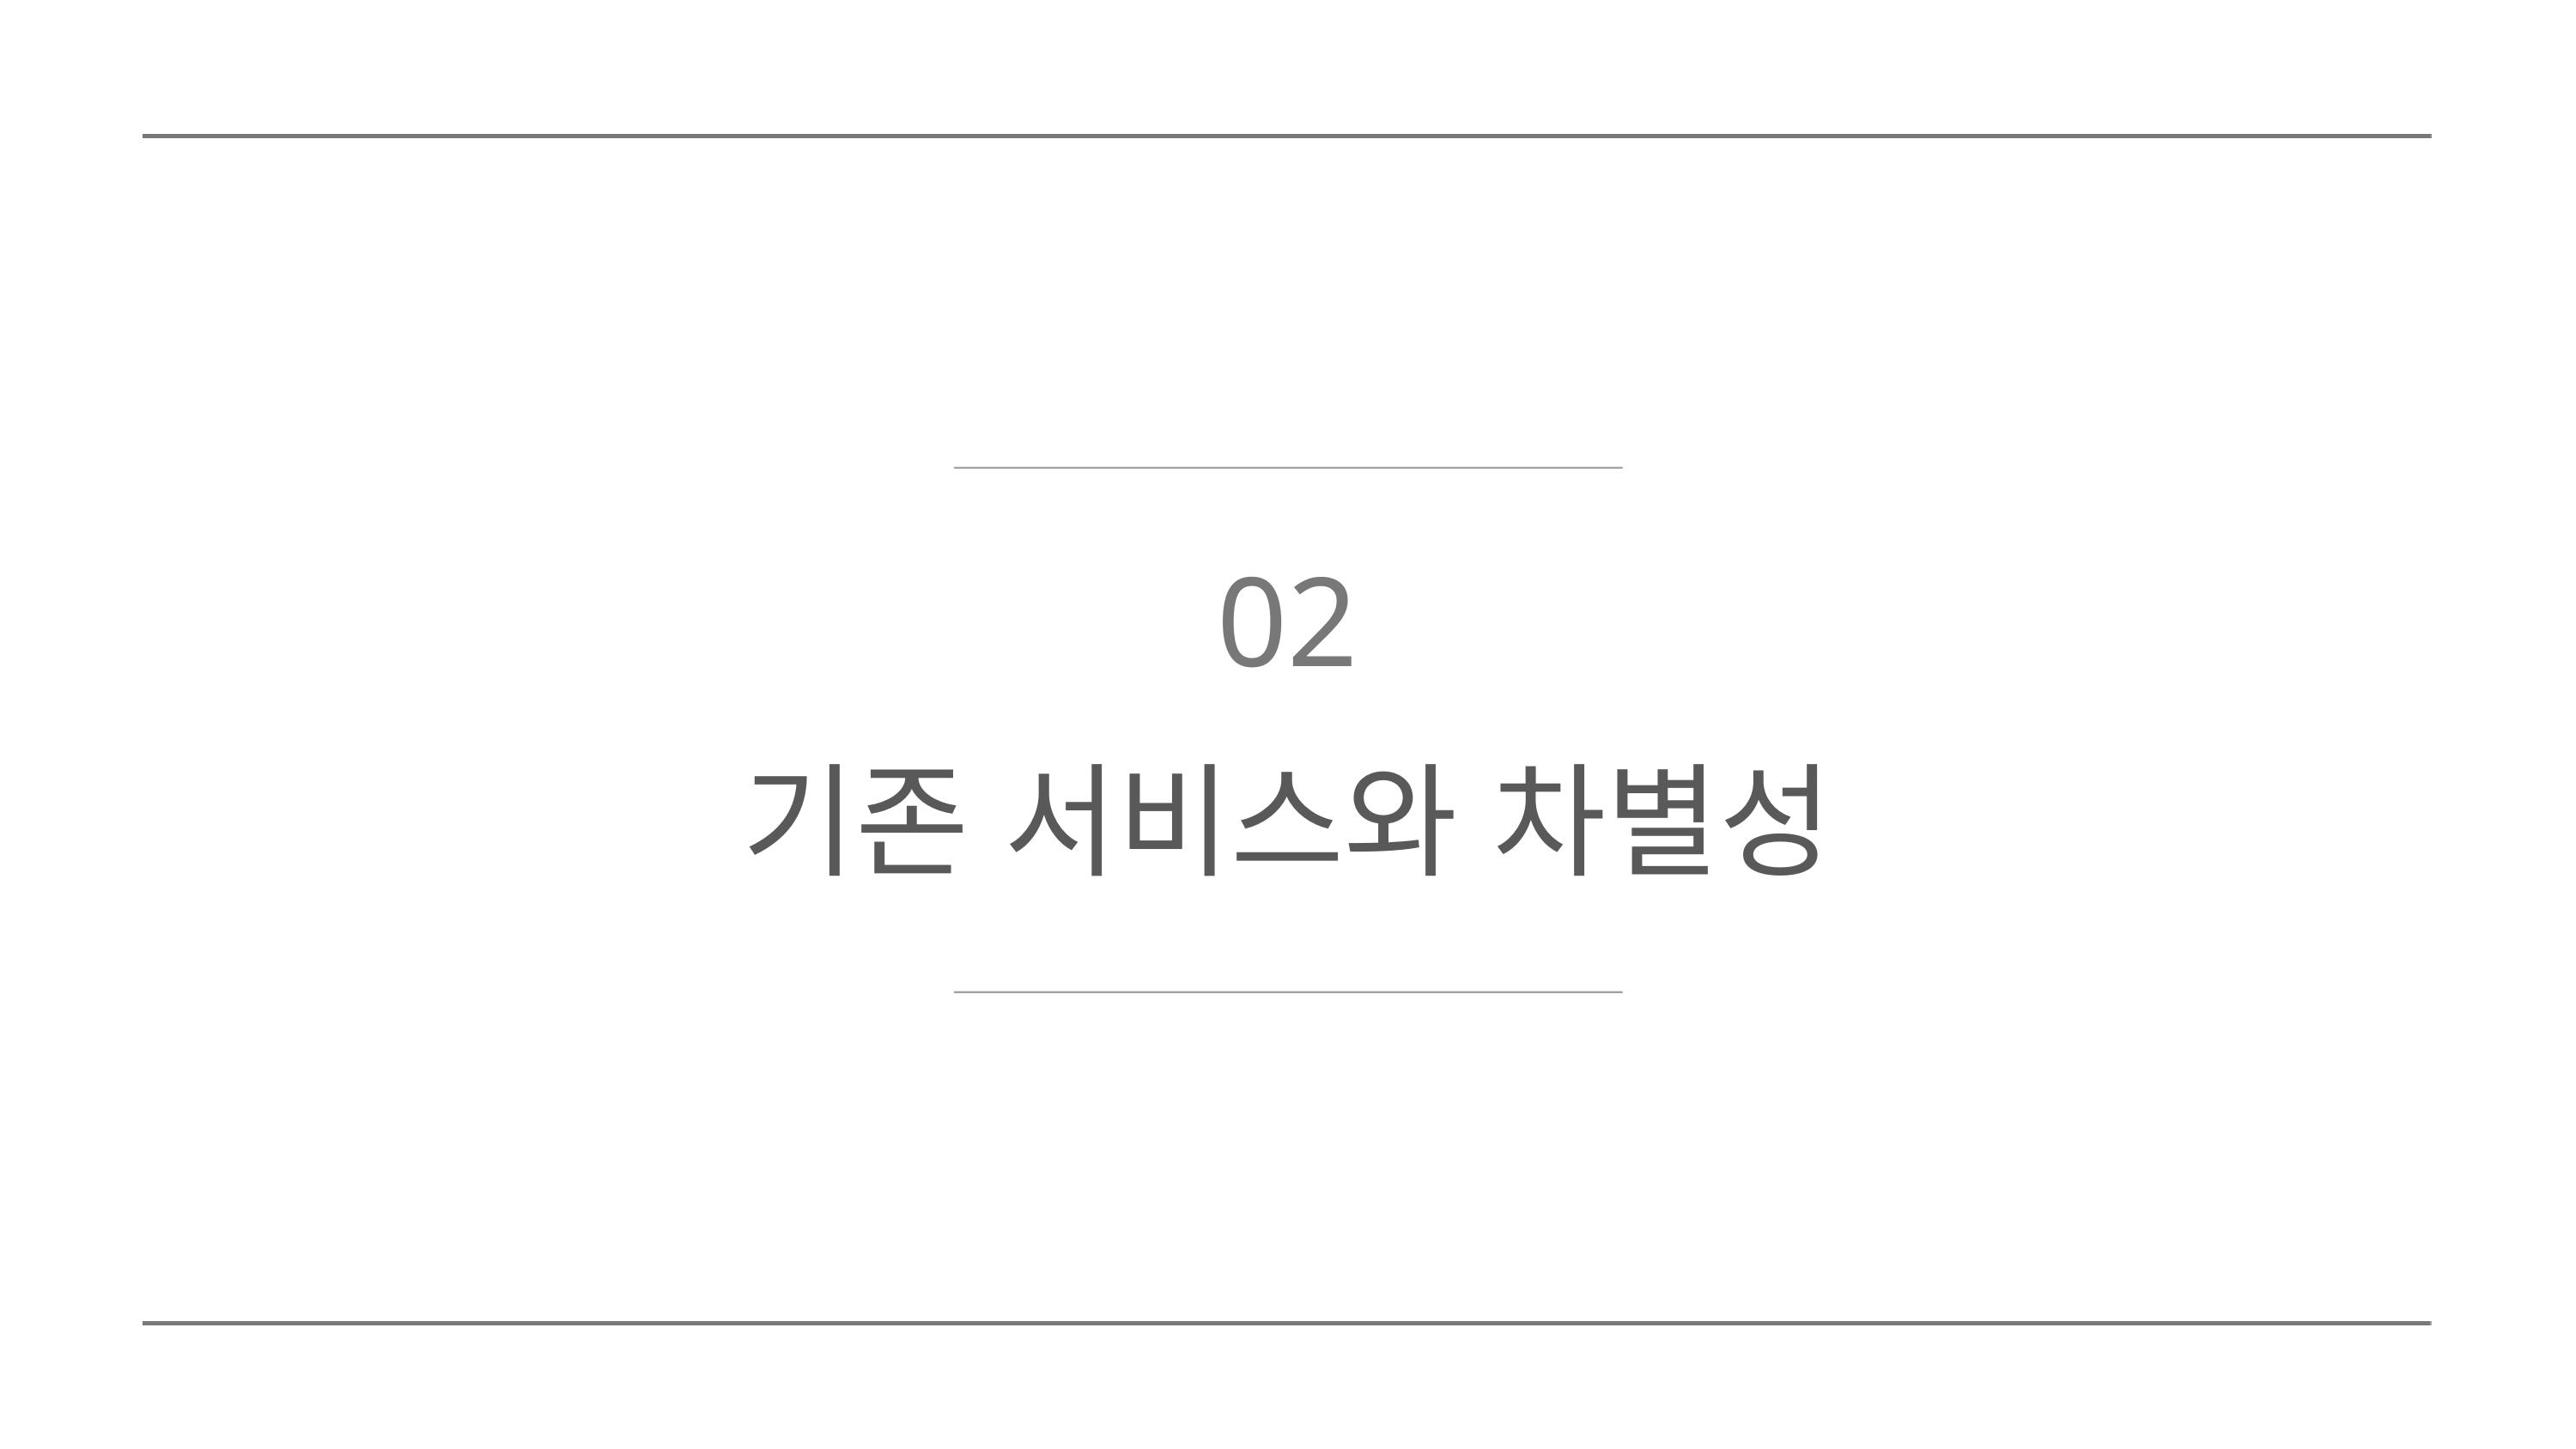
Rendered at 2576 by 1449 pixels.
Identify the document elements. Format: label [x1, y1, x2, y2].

text_box [512, 466, 2064, 993]
picture [143, 133, 2432, 138]
picture [143, 1321, 2432, 1325]
